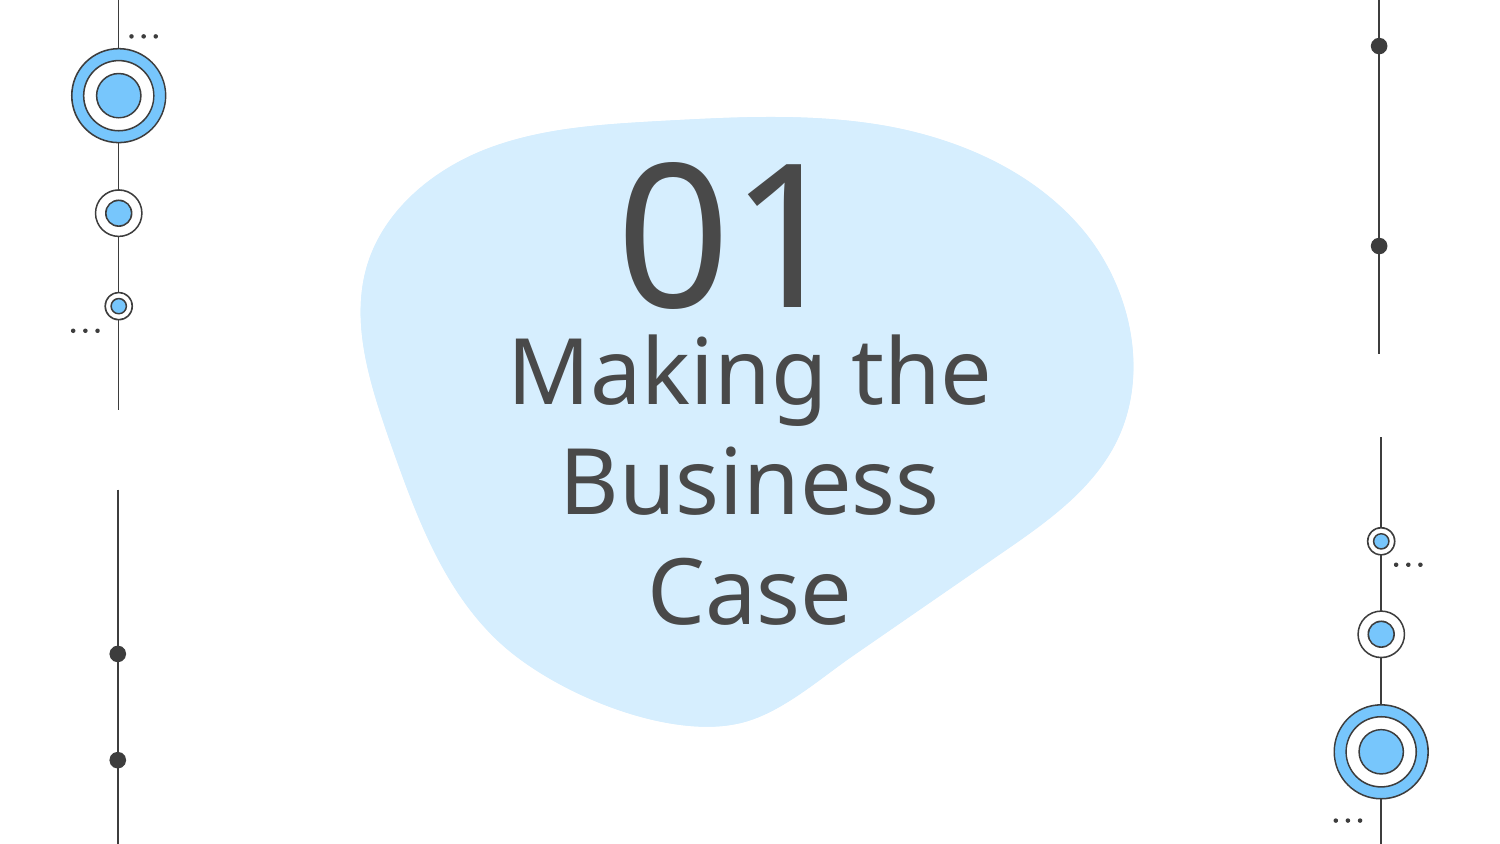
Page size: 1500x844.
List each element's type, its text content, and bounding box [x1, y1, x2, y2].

title 01 [487, 139, 975, 315]
title Making the Business Case [487, 411, 1013, 544]
